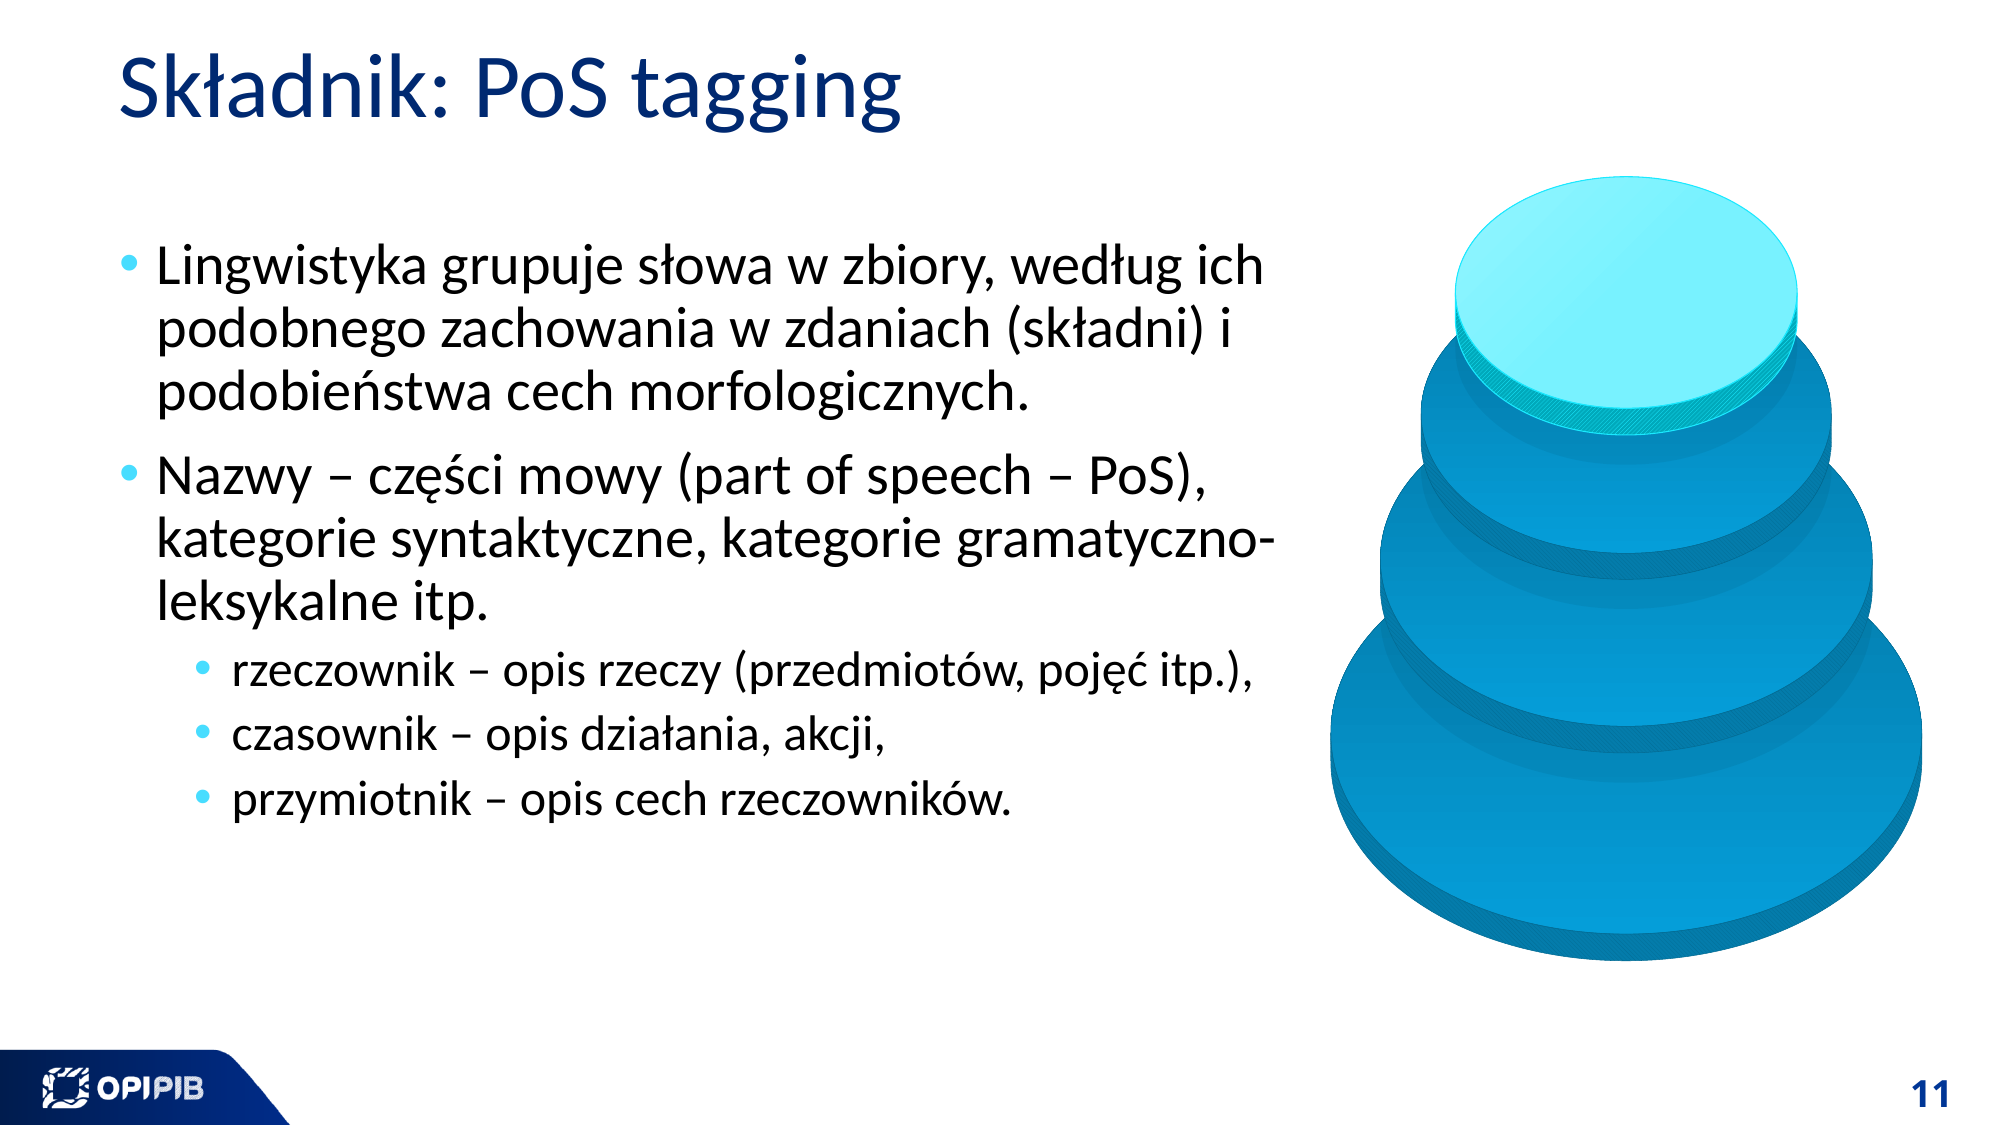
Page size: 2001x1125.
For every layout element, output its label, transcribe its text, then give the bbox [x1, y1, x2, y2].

picture [0, 0, 2000, 1125]
slide_number 11 [1518, 1065, 1968, 1125]
list Lingwistyka grupuje słowa w zbiory, według ich podobnego zachowania w zdaniach (składni) i podobieństwa cech morfologicznych. Nazwy – części mowy (part of speech – PoS), kategorie syntaktyczne, kategorie gramatyczno-leksykalne itp. rzeczownik – opis rzeczy (przedmiotów, pojęć itp.), czasownik – opis działania, akcji, przymiotnik – opis cech rzeczowników. [104, 226, 1370, 941]
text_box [1421, 274, 1832, 610]
title Składnik: PoS tagging [103, 0, 1829, 177]
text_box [1455, 176, 1798, 465]
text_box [1330, 533, 1922, 961]
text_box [1380, 392, 1873, 783]
